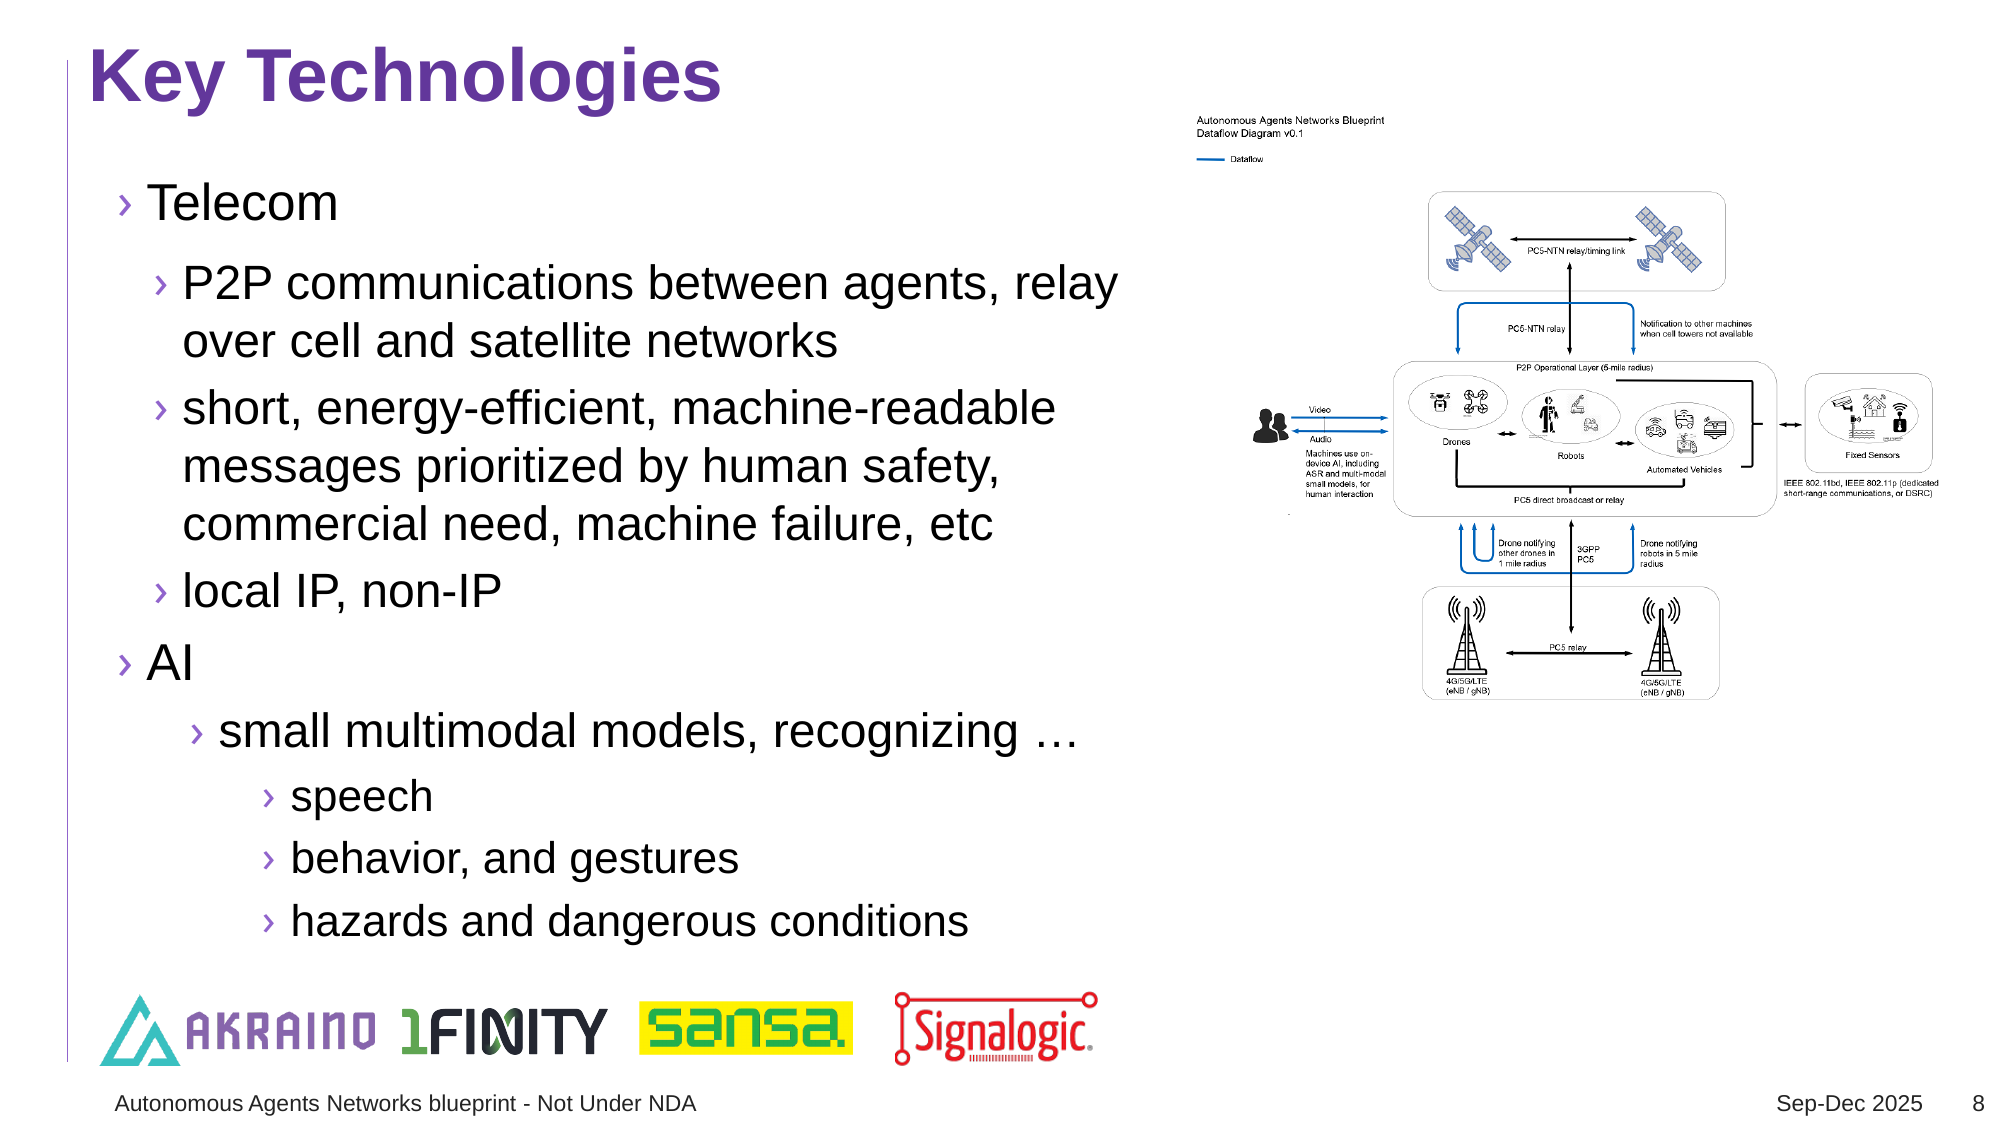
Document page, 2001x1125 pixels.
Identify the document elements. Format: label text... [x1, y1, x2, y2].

footer Autonomous Agents Networks blueprint - Not Under NDA [99, 1080, 740, 1125]
picture [402, 1007, 608, 1055]
picture [639, 1001, 853, 1055]
title Key Technologies [73, 0, 1985, 154]
picture [895, 989, 1098, 1069]
picture [1195, 106, 1939, 700]
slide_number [1727, 1080, 1939, 1125]
list Telecom P2P communications between agents, relay over cell and satellite networks short, energy-efficient, machine-readable messages prioritized by human safety, commercial need, machine failure, etc local IP, non-IP AI small multimodal models, recognizing … speech behavior, and gestures hazards and dangerous conditions [102, 161, 1956, 954]
slide_number 8 [1939, 1080, 2000, 1125]
picture [99, 994, 375, 1066]
